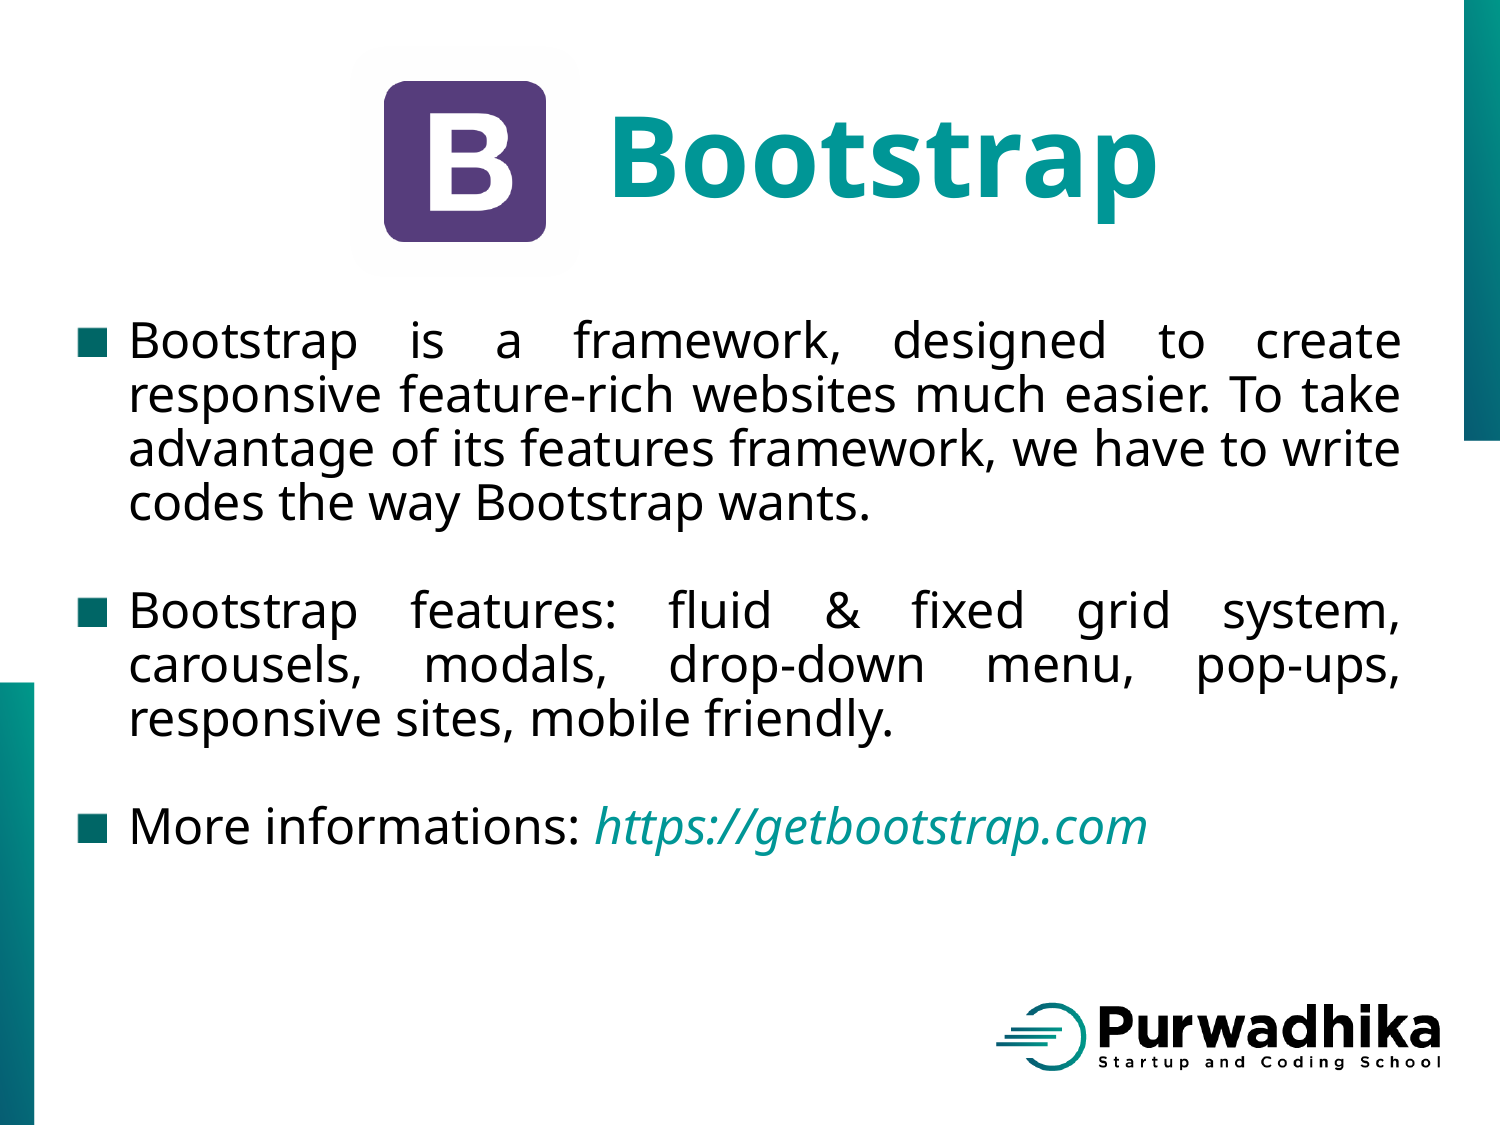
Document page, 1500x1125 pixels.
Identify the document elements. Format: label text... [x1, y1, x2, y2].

picture [0, 0, 1500, 1125]
text_box Table Head [356, 52, 574, 271]
text_box Bootstrap [266, 38, 1500, 285]
text_box [362, 58, 568, 265]
picture [384, 81, 546, 242]
text_box Bootstrap is a framework, designed to create responsive feature-rich websites much easier. To take advantage of its features framework, we have to write codes the way Bootstrap wants. Bootstrap features: fluid & fixed grid system, carousels, modals, drop-down menu, pop-ups, responsive sites, mobile friendly. More informations: https://getbootstrap.com [56, 307, 1418, 1100]
